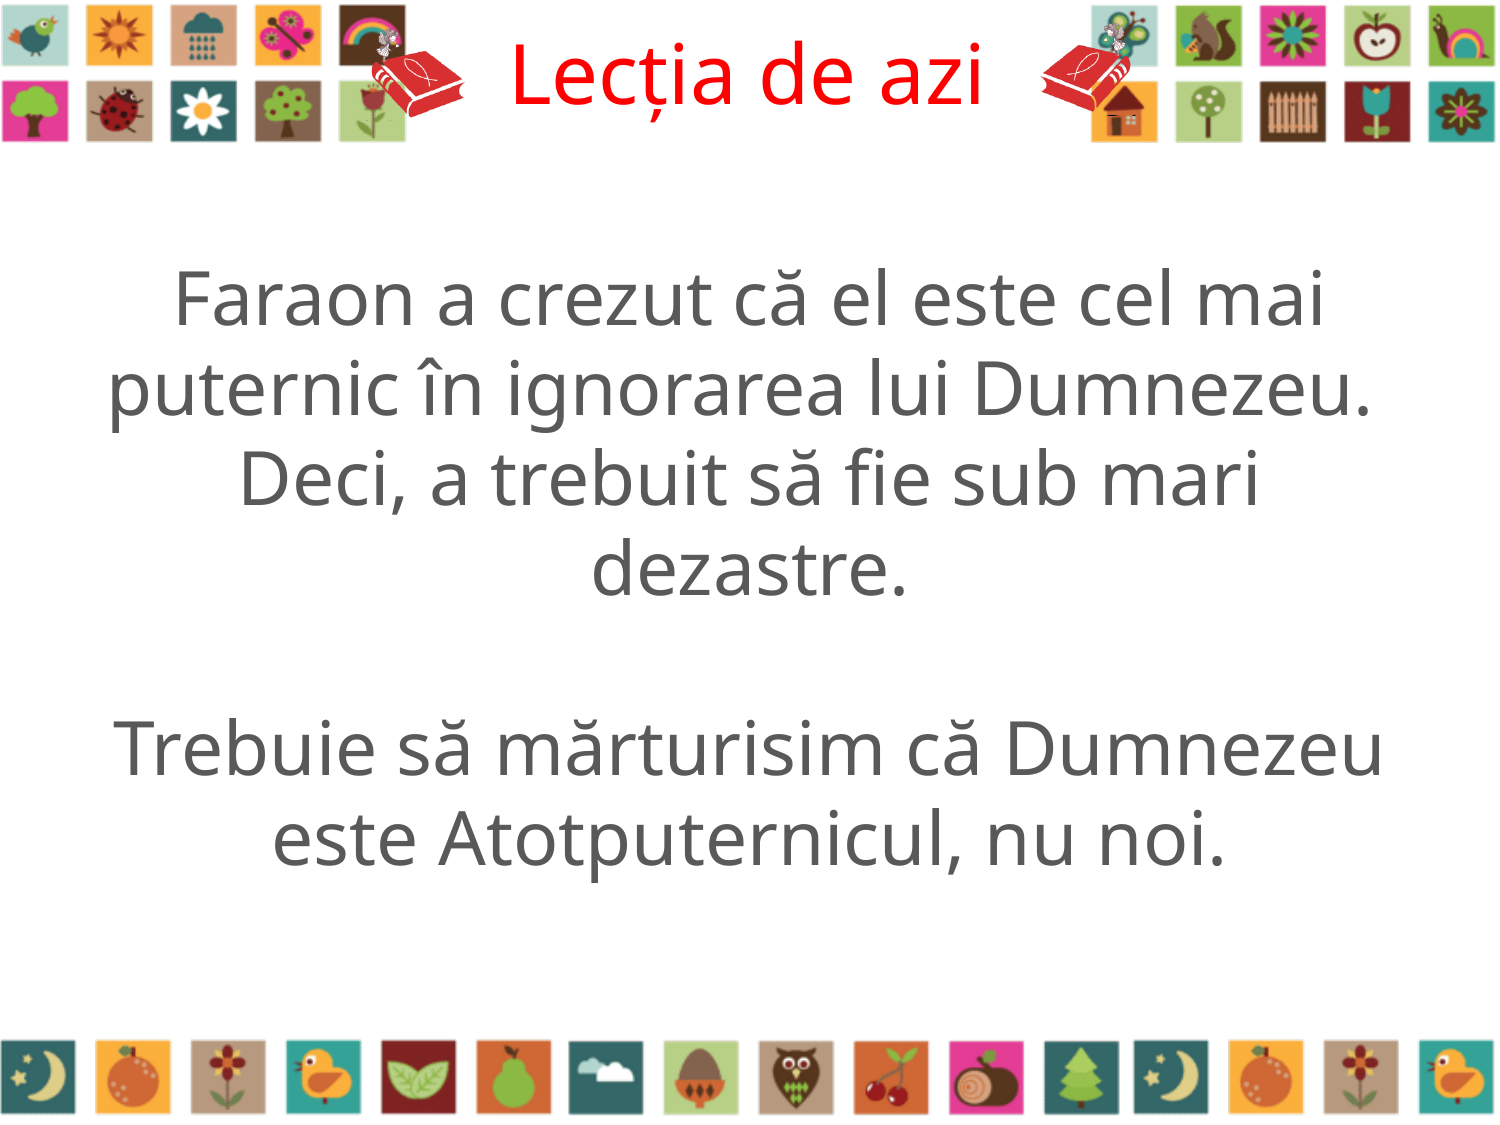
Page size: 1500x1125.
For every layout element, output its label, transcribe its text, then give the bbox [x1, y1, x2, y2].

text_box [0, 1028, 1500, 1118]
picture [1008, 3, 1500, 150]
text_box Lecția de azi [497, 13, 1078, 129]
picture [0, 3, 497, 150]
text_box Faraon a crezut că el este cel mai puternic în ignorarea lui Dumnezeu. Deci, a trebuit să fie sub mari dezastre. Trebuie să mărturisim că Dumnezeu este Atotputernicul, nu noi. [76, 243, 1424, 889]
